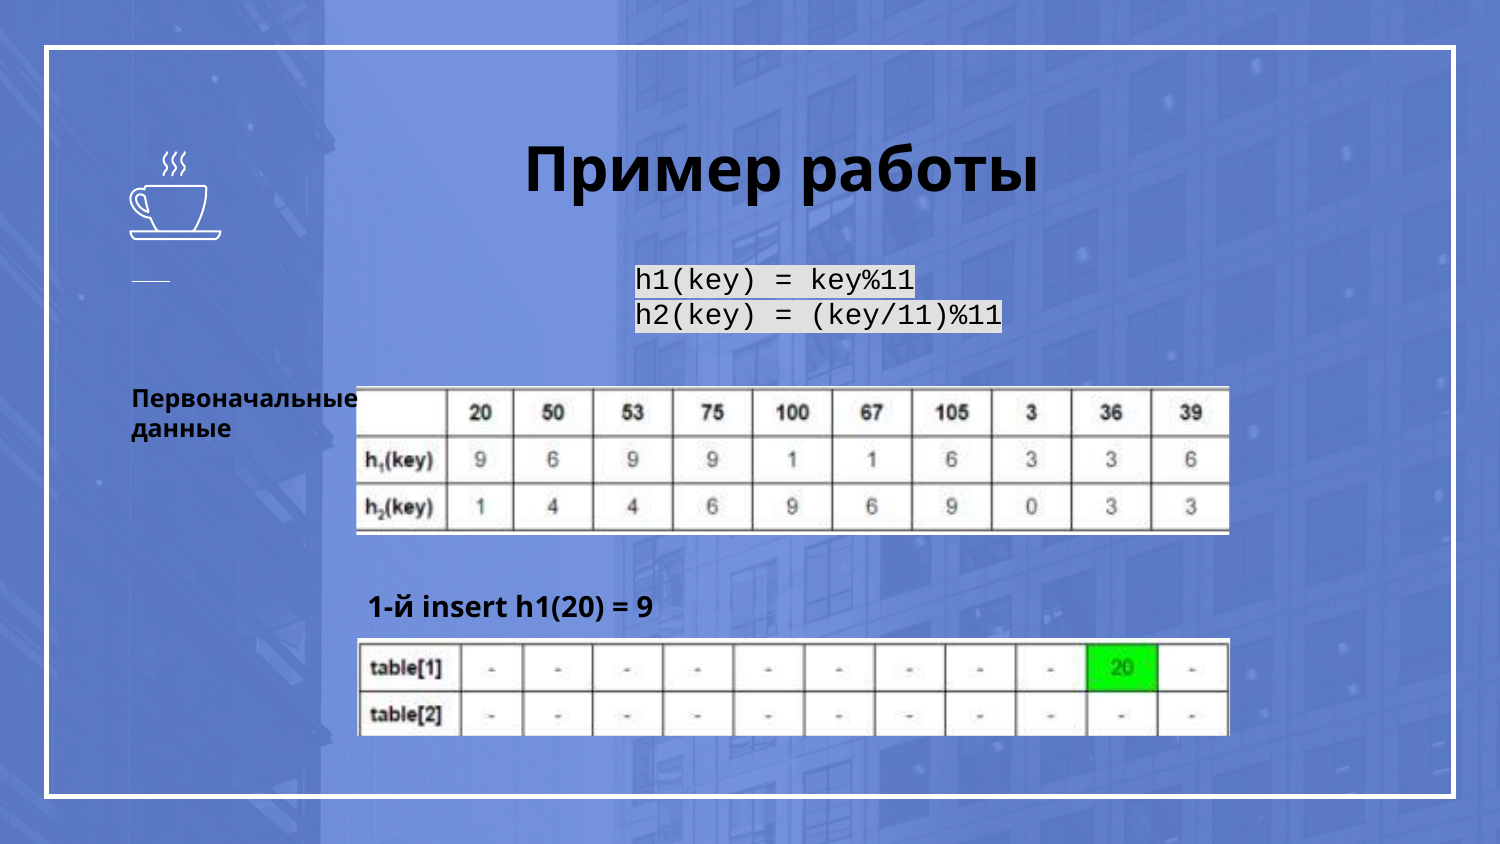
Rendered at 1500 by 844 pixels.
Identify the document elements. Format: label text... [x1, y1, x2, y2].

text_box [130, 151, 221, 240]
title Пример работы [373, 114, 1192, 215]
text_box 1-й insert h1(20) = 9 [352, 573, 760, 636]
picture [356, 638, 1231, 736]
text_box h1(key) = key%11 h2(key) = (key/11)%11 [619, 225, 1071, 314]
text_box Первоначальные данные [116, 367, 402, 404]
picture [356, 386, 1230, 535]
